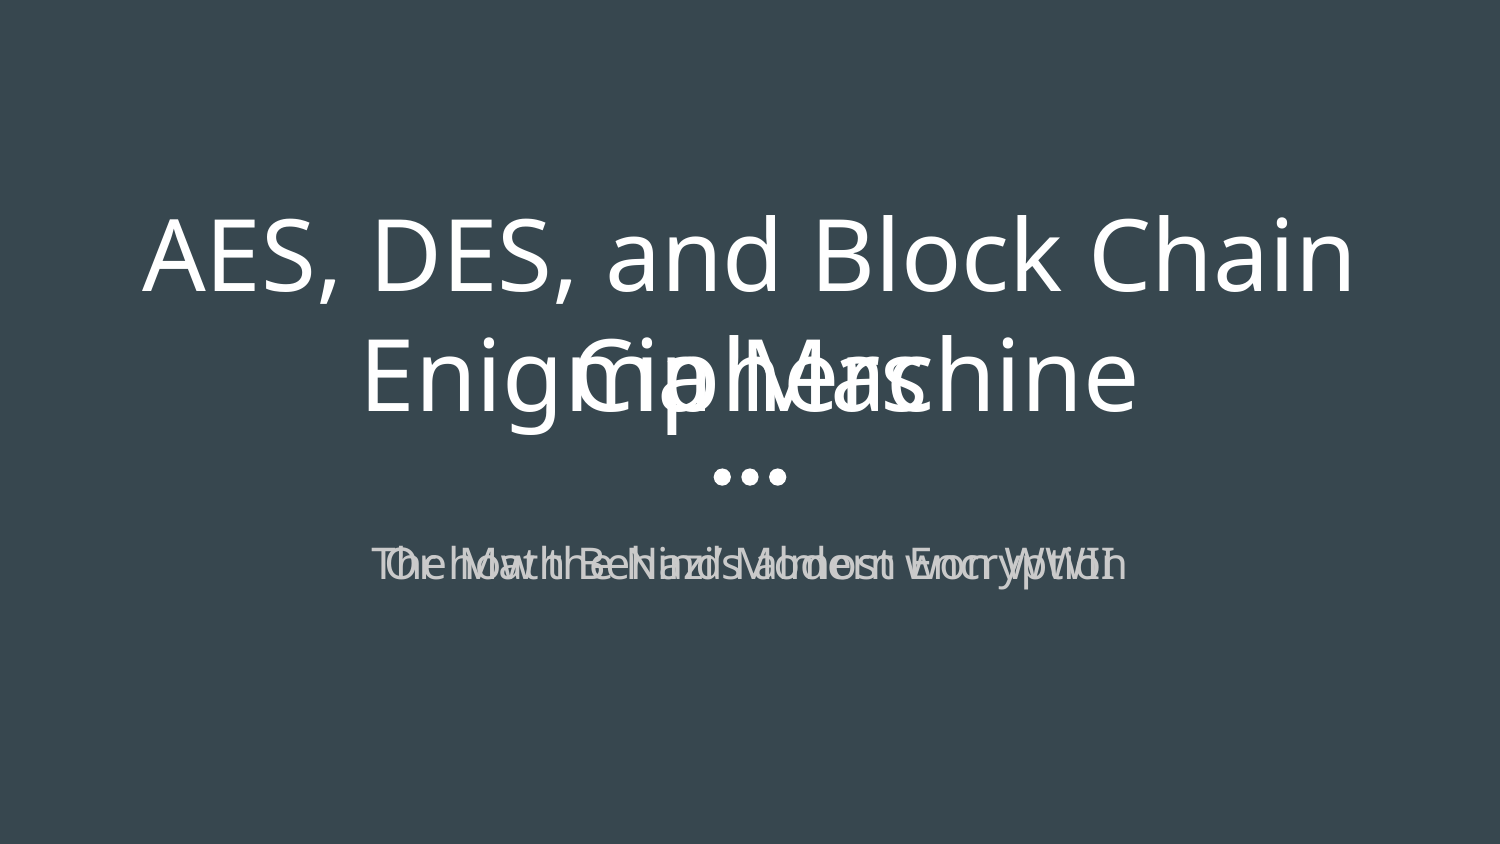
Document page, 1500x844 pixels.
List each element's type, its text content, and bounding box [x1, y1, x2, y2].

subtitle Or how the Nazi’s almost won WWII [110, 520, 1390, 651]
title AES, DES, and Block Chain Ciphers [110, 162, 1390, 447]
